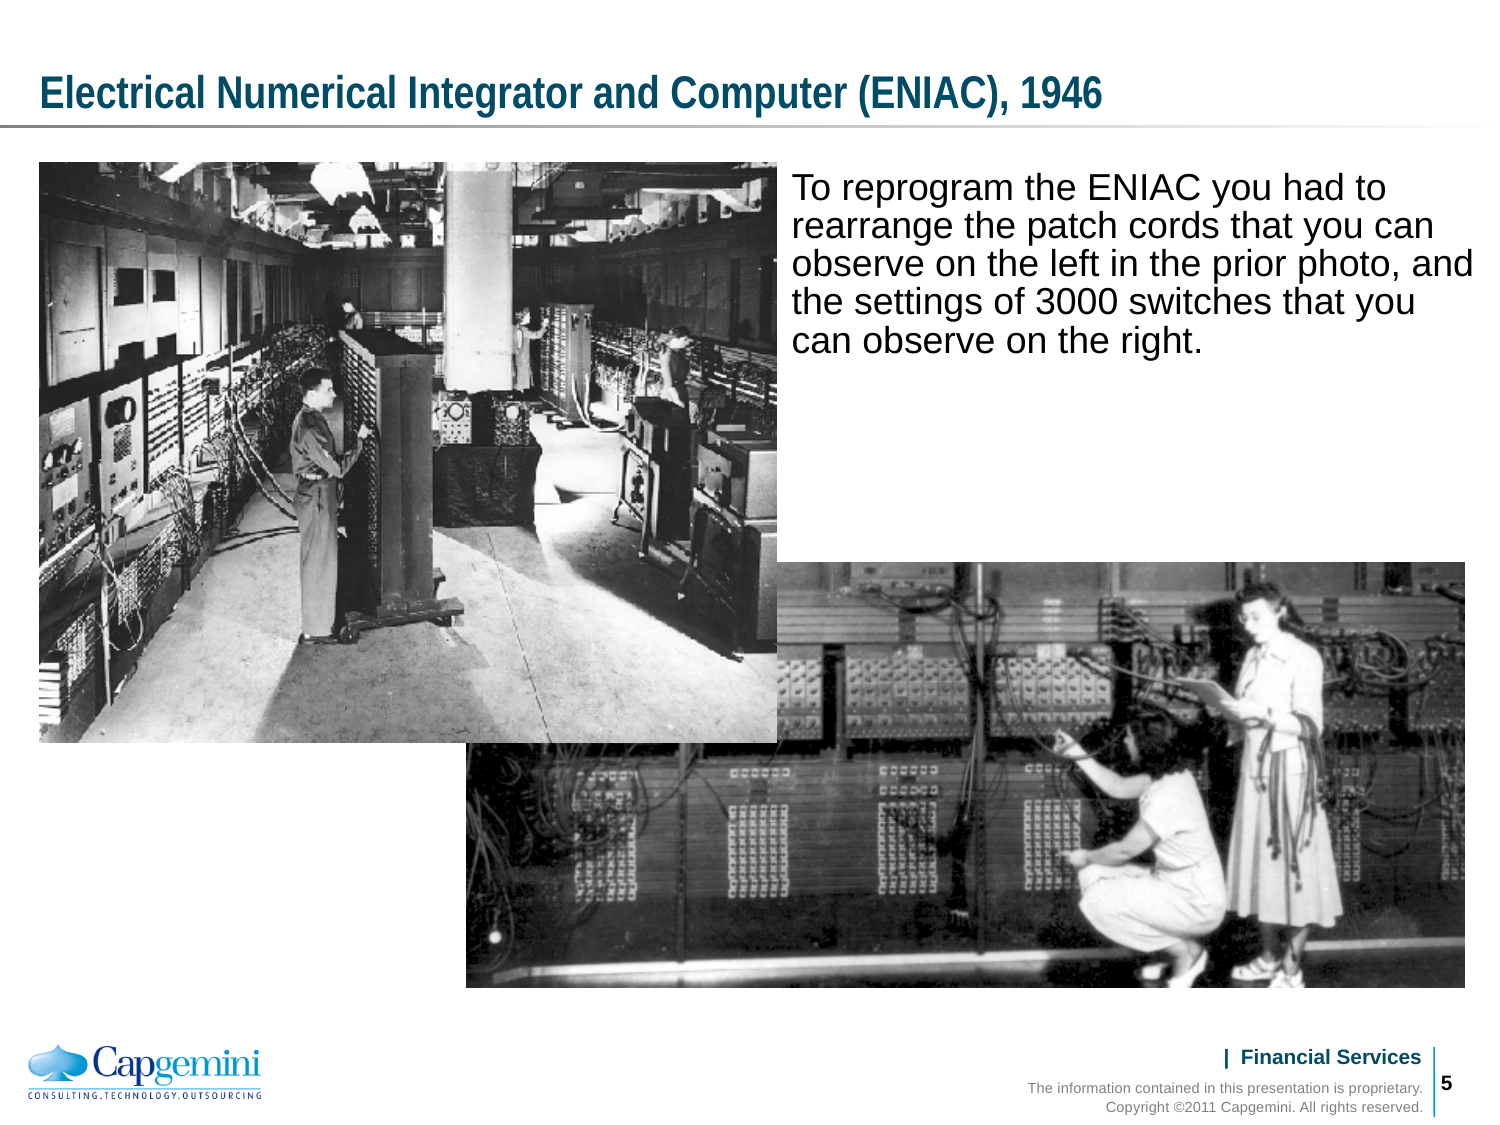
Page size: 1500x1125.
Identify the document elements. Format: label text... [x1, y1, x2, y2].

title Electrical Numerical Integrator and Computer (ENIAC), 1946 [39, 34, 1470, 126]
text_box To reprogram the ENIAC you had to rearrange the patch cords that you can observe on the left in the prior photo, and the settings of 3000 switches that you can observe on the right. [779, 162, 1500, 369]
picture [465, 562, 1465, 988]
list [39, 162, 778, 743]
picture [26, 1043, 263, 1100]
